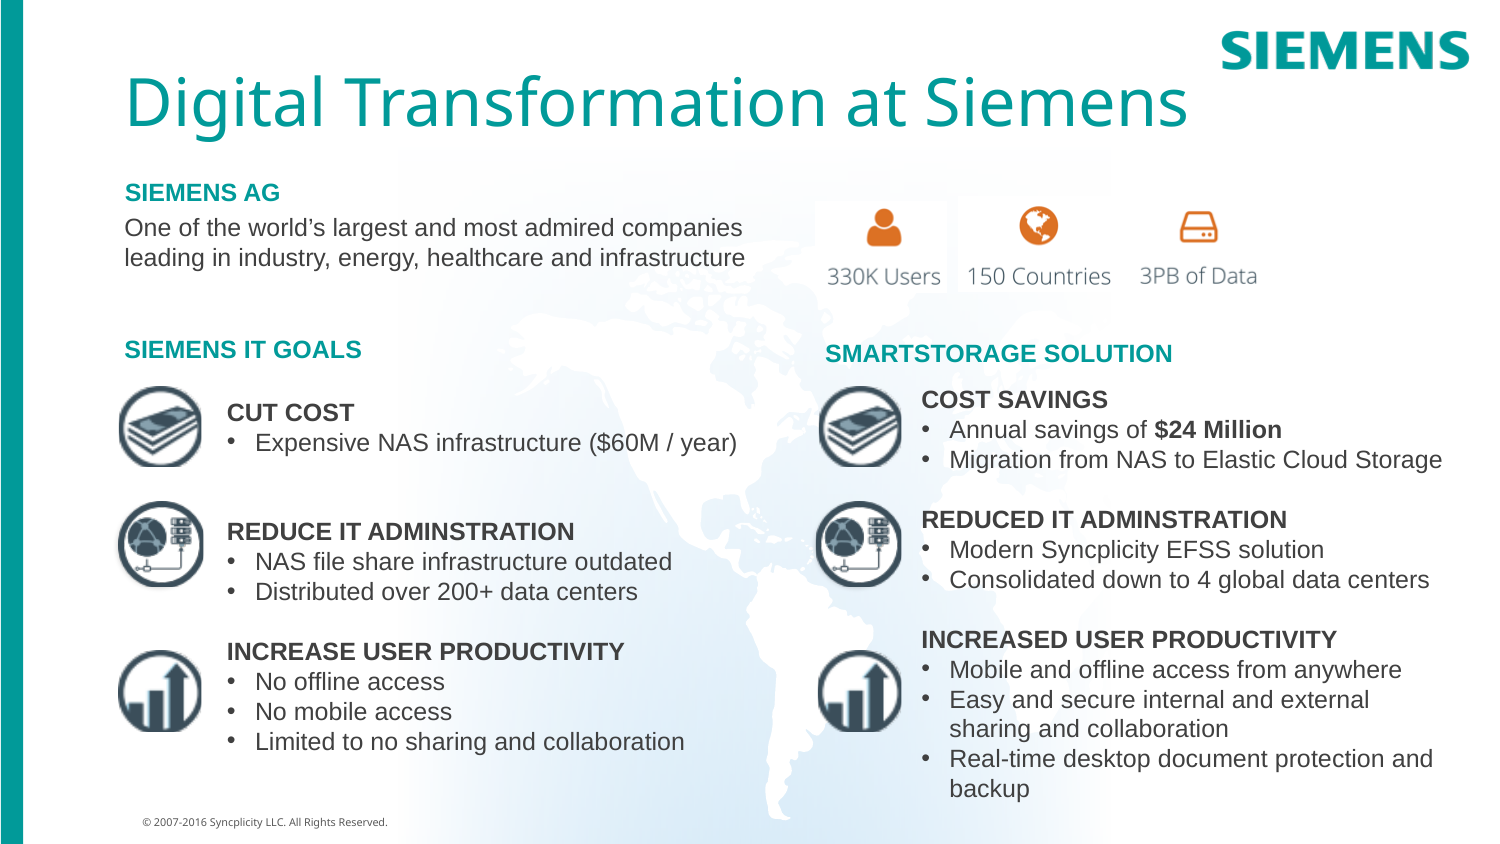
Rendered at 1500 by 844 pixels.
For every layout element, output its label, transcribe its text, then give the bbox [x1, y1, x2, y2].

picture [1132, 194, 1265, 291]
picture [818, 386, 902, 467]
picture [118, 386, 202, 467]
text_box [117, 500, 204, 587]
text_box SIEMENS AG [109, 169, 860, 204]
picture [117, 650, 202, 732]
picture [815, 201, 947, 293]
text_box One of the world’s largest and most admired companies leading in industry, energy, healthcare and infrastructure [109, 204, 811, 279]
picture [817, 650, 902, 732]
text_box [815, 500, 902, 587]
text_box CUT COST Expensive NAS infrastructure ($60M / year) REDUCE IT ADMINSTRATION NAS file share infrastructure outdated Distributed over 200+ data centers INCREASE USER PRODUCTIVITY No offline access No mobile access Limited to no sharing and collaboration [212, 388, 770, 763]
text_box SIEMENS IT GOALS [109, 326, 859, 372]
picture [1213, 18, 1479, 83]
text_box COST SAVINGS Annual savings of $24 Million Migration from NAS to Elastic Cloud Storage REDUCED IT ADMINSTRATION Modern Syncplicity EFSS solution Consolidated down to 4 global data centers INCREASED USER PRODUCTIVITY Mobile and offline access from anywhere Easy and secure internal and external sharing and collaboration Real-time desktop document protection and backup [906, 376, 1463, 811]
text_box [446, 0, 1500, 844]
picture [957, 195, 1120, 293]
title Digital Transformation at Siemens [109, 51, 1364, 164]
text_box [0, 0, 25, 844]
text_box SMARTSTORAGE SOLUTION [810, 330, 1337, 376]
